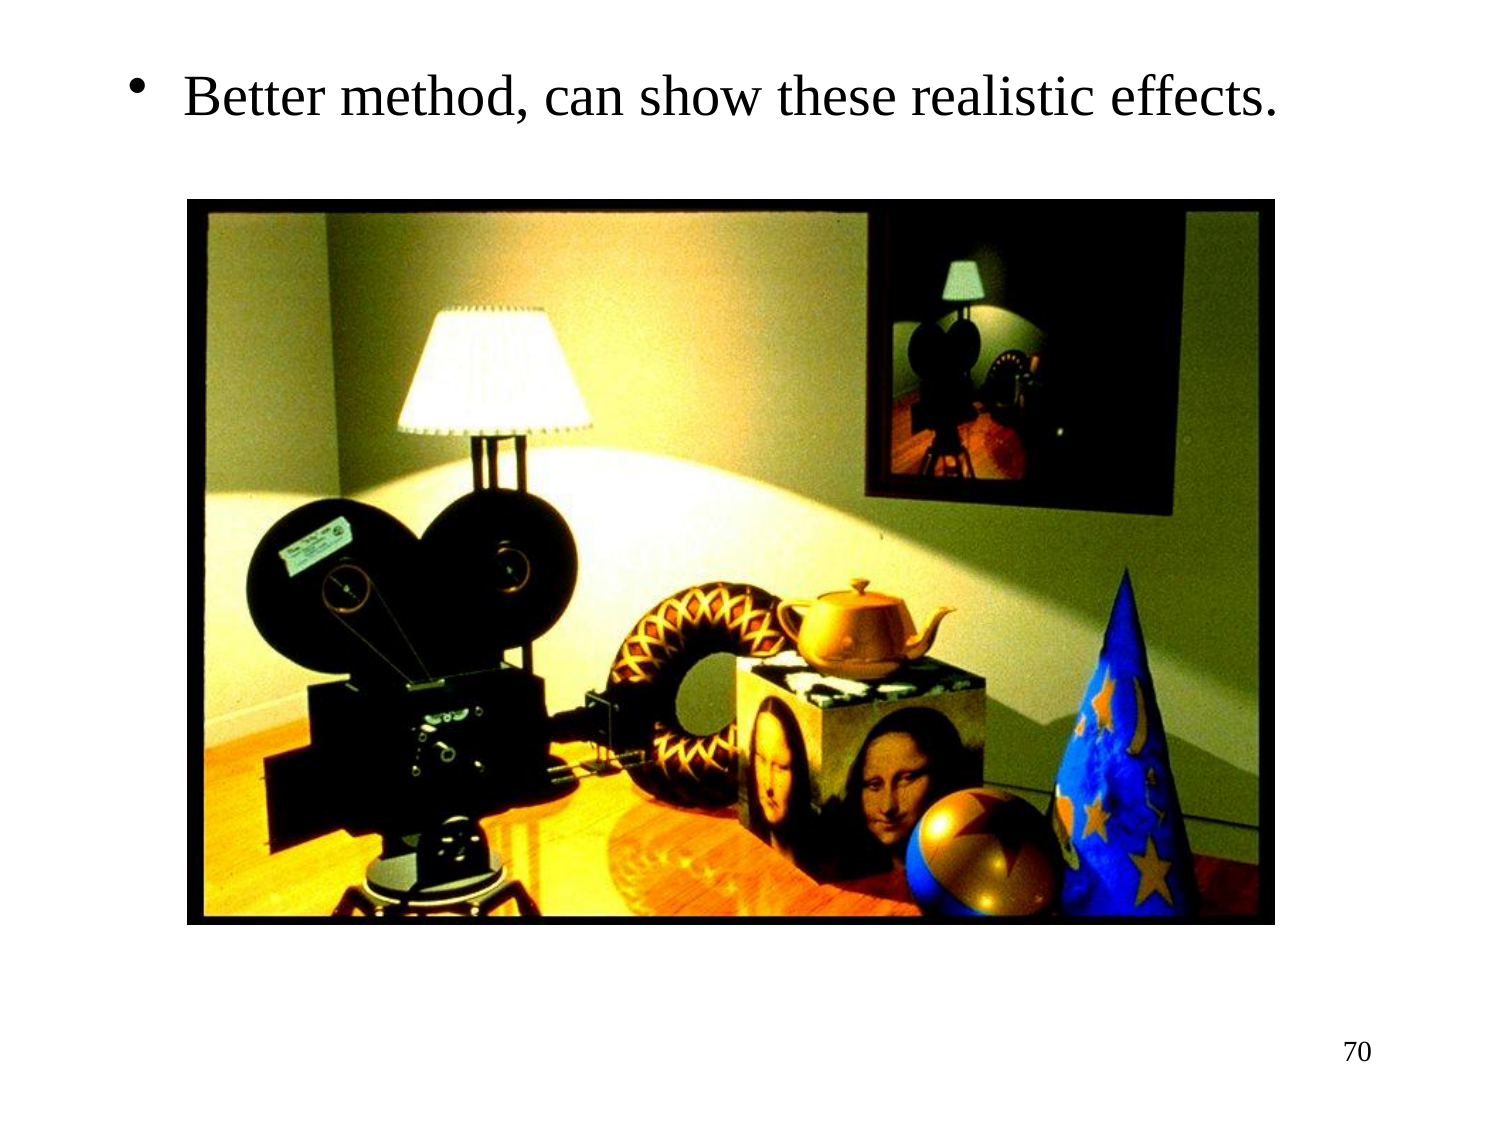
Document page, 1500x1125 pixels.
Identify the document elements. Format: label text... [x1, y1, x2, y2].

picture [187, 199, 1276, 926]
slide_number 70 [1074, 1024, 1388, 1101]
list Better method, can show these realistic effects. [112, 50, 1388, 163]
